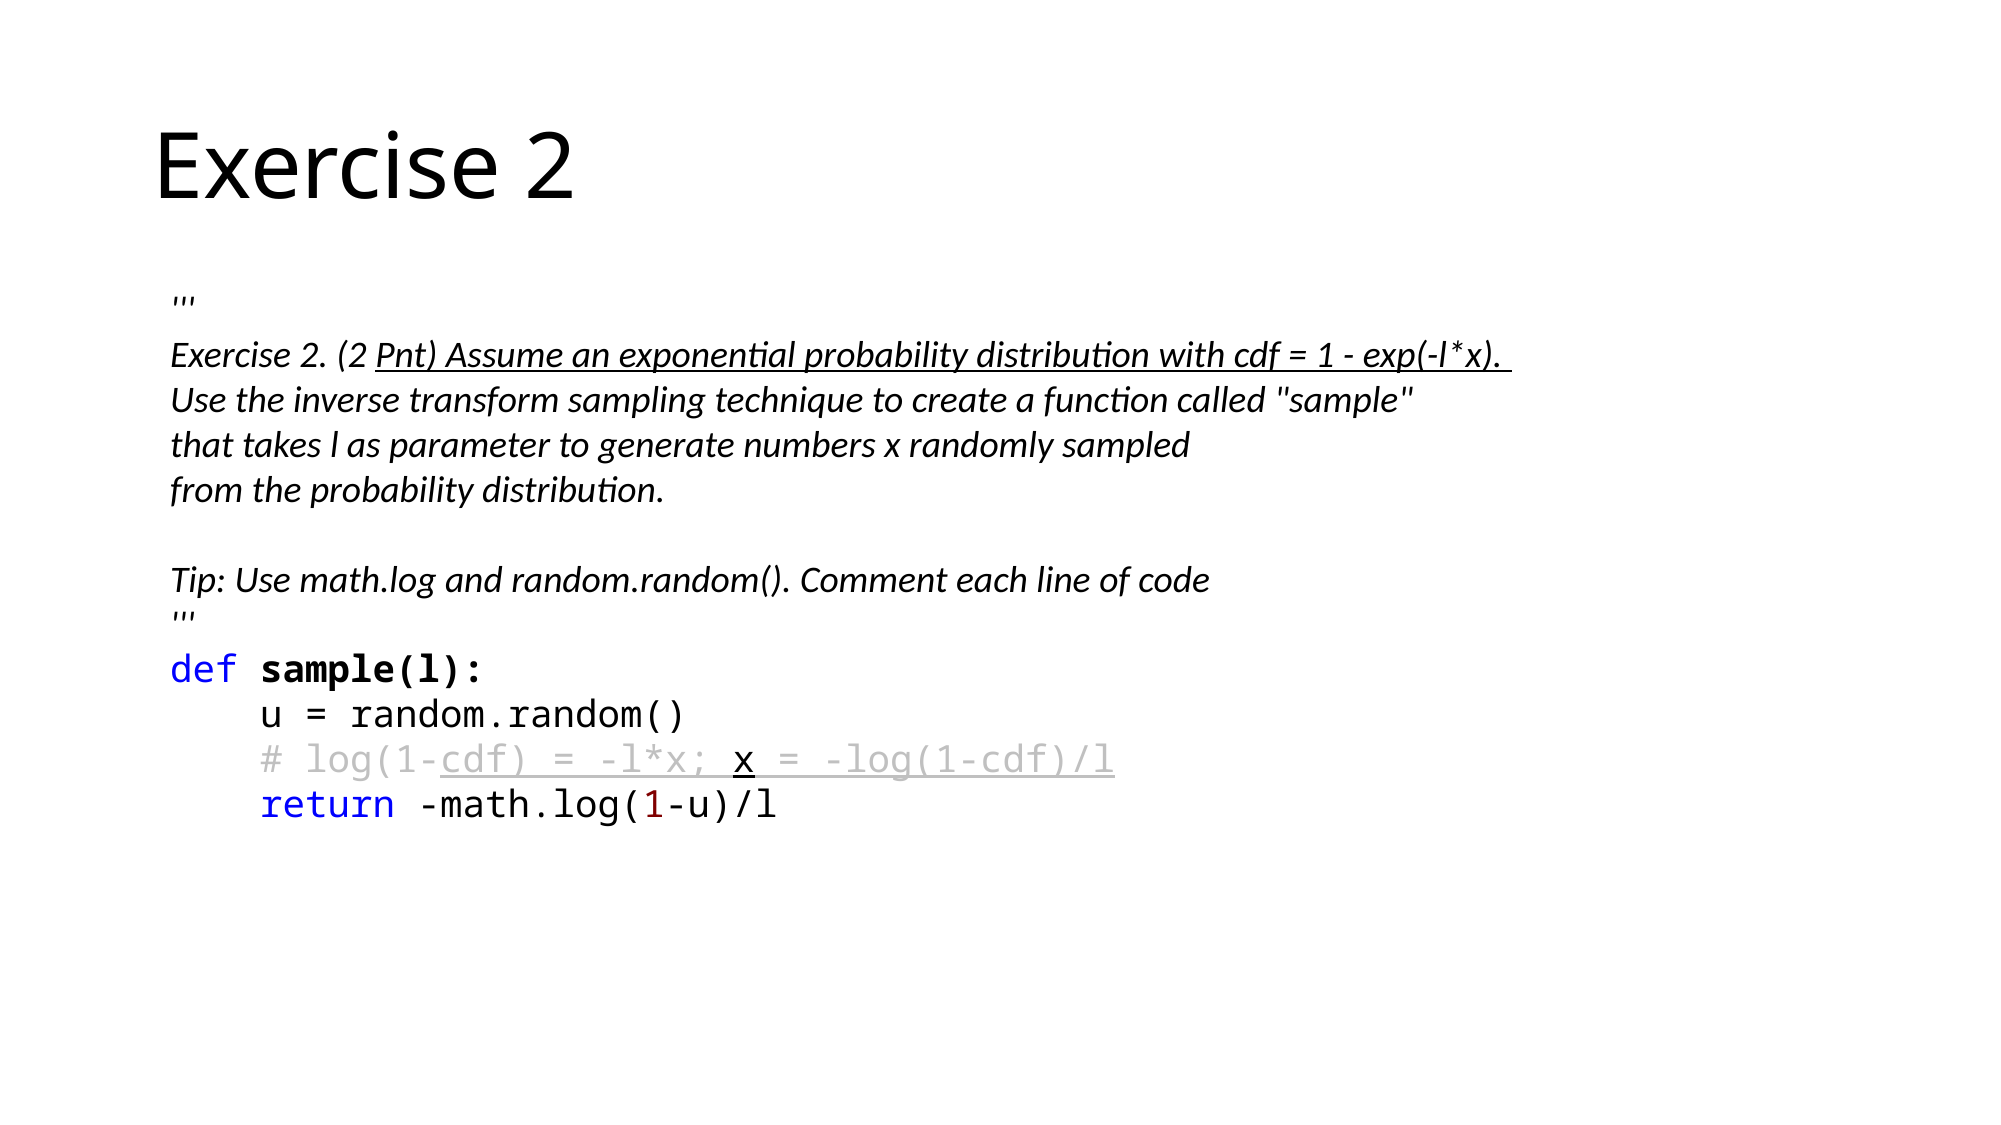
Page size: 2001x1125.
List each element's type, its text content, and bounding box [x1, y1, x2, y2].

title Exercise 2 [137, 59, 1863, 278]
text_box ''' Exercise 2. (2 Pnt) Assume an exponential probability distribution with cdf = 1 - exp(-l*x). Use the inverse transform sampling technique to create a function called "sample" that takes l as parameter to generate numbers x randomly sampled from the probability distribution. Tip: Use math.log and random.random(). Comment each line of code ''' def sample(l): u = random.random() # log(1-cdf) = -l*x; x = -log(1-cdf)/l return -math.log(1-u)/l [155, 277, 1897, 832]
